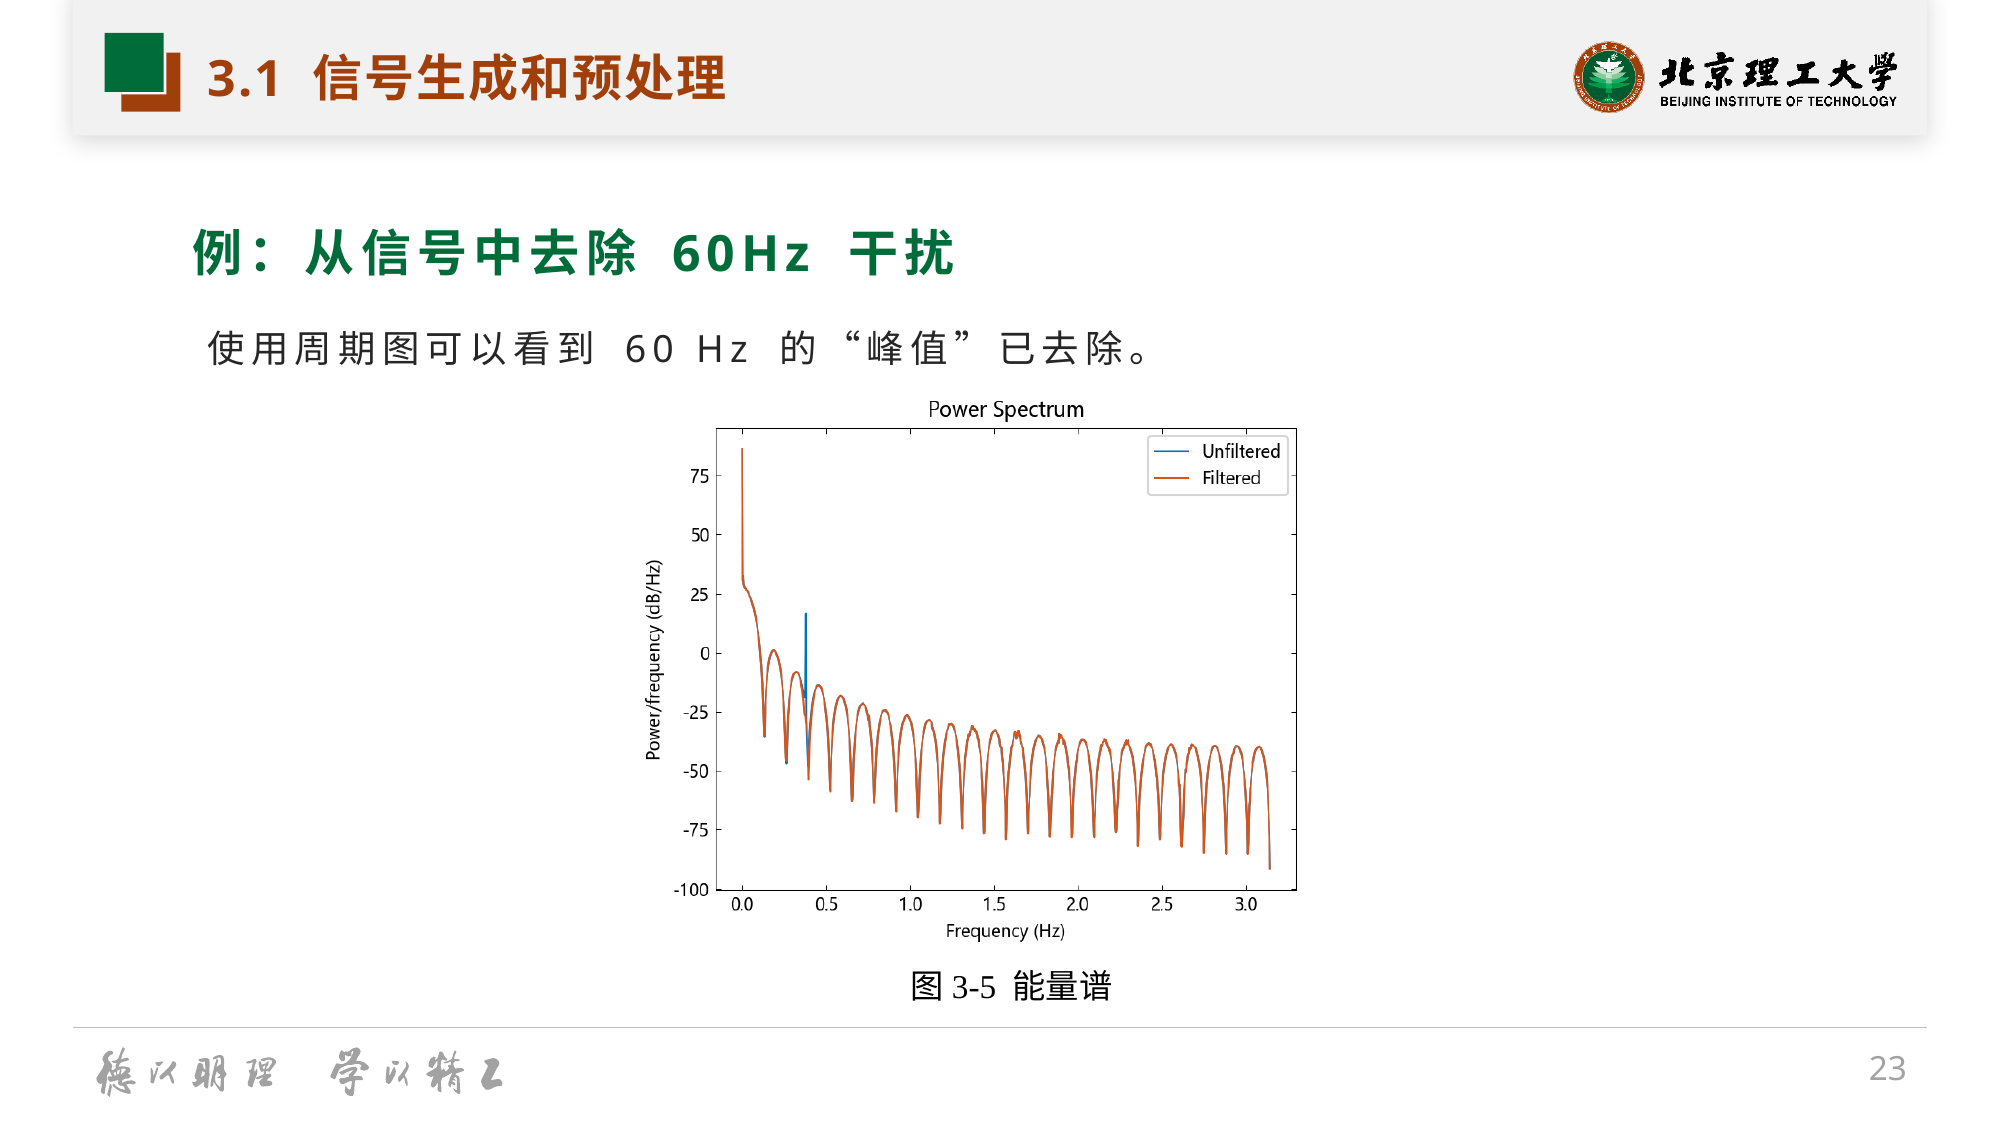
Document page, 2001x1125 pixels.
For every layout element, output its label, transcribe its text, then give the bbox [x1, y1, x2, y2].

text_box 例：从信号中去除 60Hz 干扰 [192, 203, 1091, 302]
title 3.1 信号生成和预处理 [192, 45, 1513, 115]
picture [618, 385, 1367, 953]
text_box 图3-5 能量谱 [618, 953, 1367, 1045]
text_box 使用周期图可以看到 60 Hz 的“峰值”已去除。 [192, 317, 1442, 386]
picture [1573, 41, 1897, 113]
